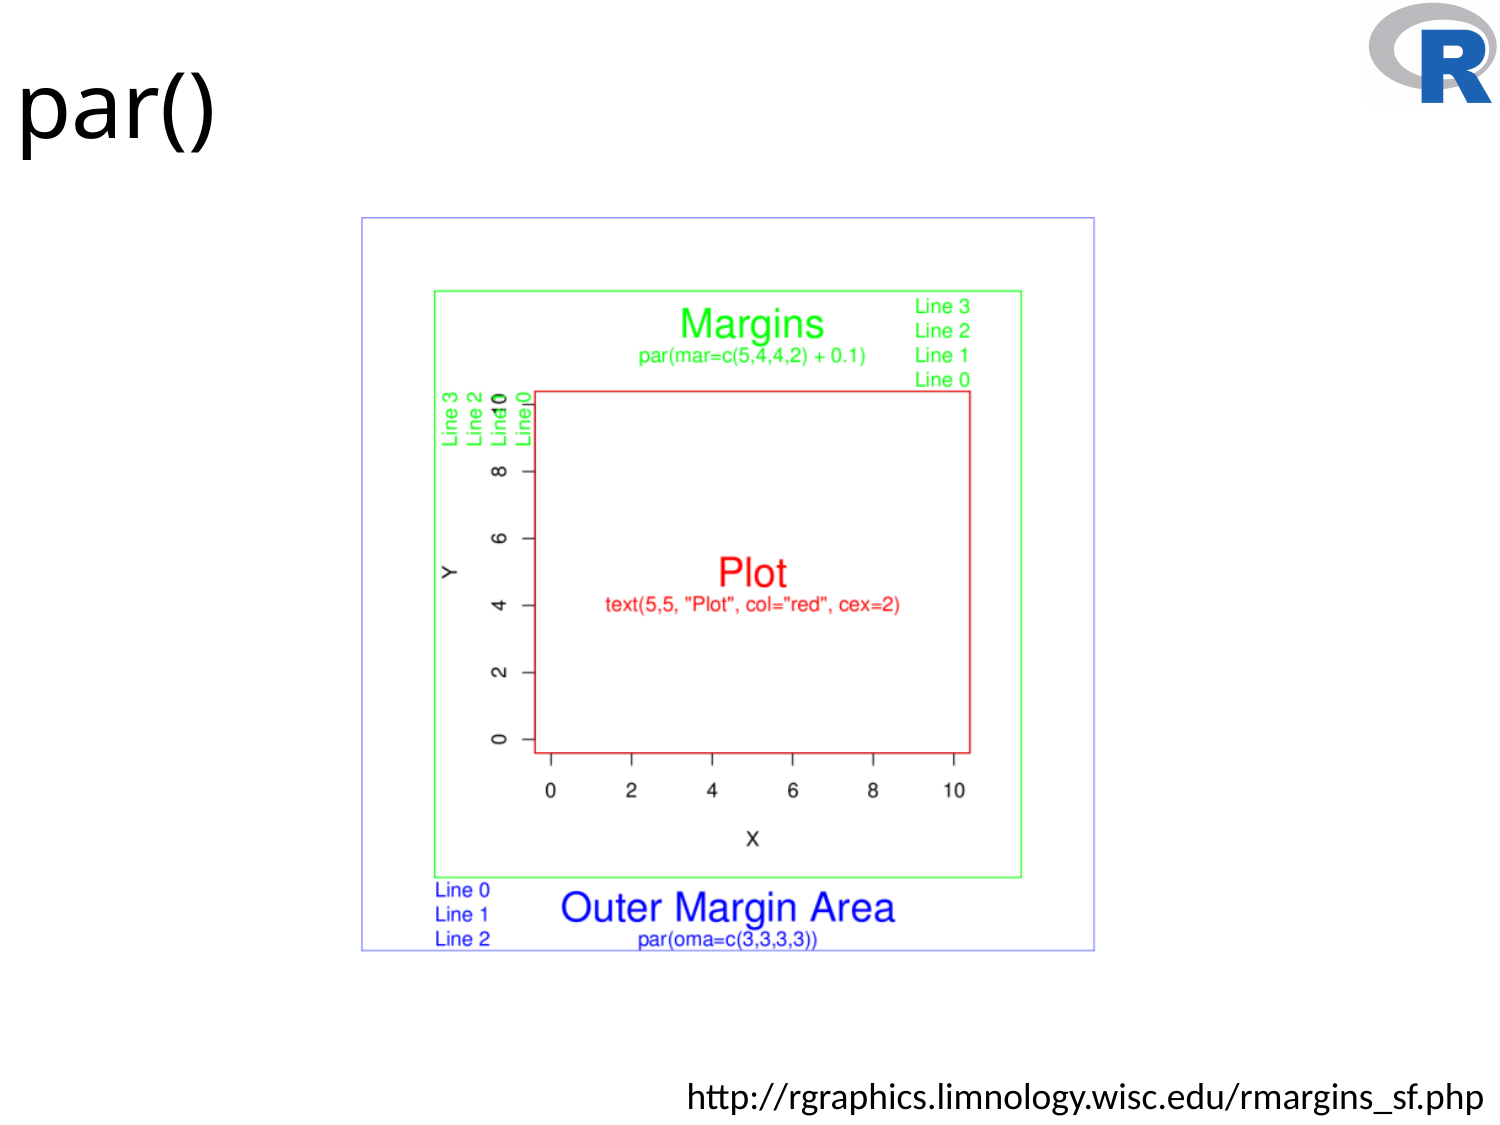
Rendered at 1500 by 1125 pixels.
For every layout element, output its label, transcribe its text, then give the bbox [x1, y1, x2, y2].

picture [359, 216, 1097, 954]
title par() [0, 0, 1397, 218]
picture [1365, 0, 1500, 107]
text_box http://rgraphics.limnology.wisc.edu/rmargins_sf.php [661, 1064, 1500, 1125]
